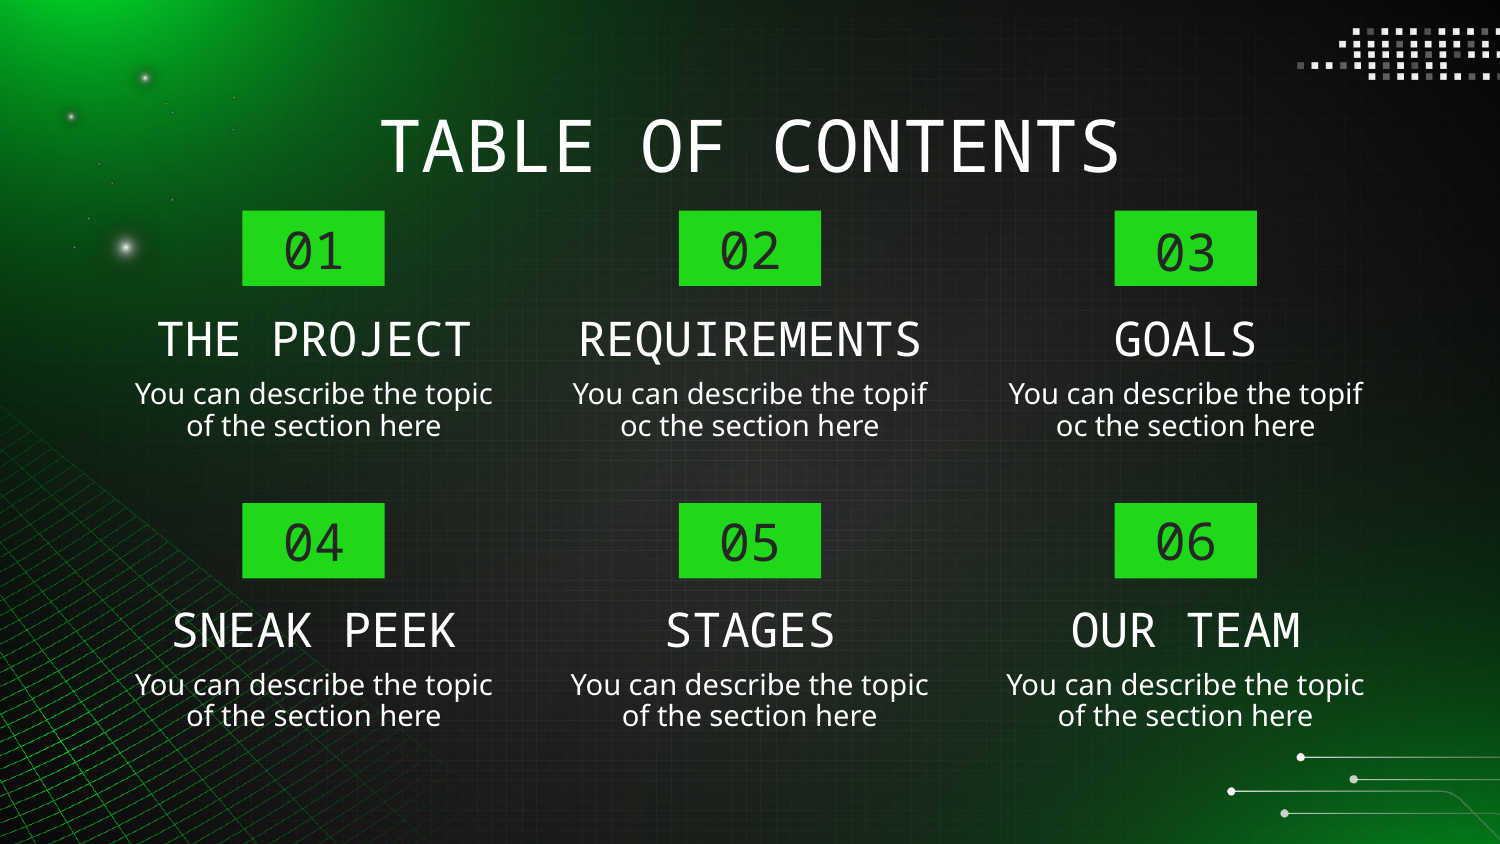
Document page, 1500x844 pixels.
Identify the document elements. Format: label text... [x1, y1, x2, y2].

list 04 [251, 508, 378, 574]
list 02 [691, 216, 809, 282]
text_box [678, 502, 822, 579]
text_box [241, 502, 386, 579]
list You can describe the topic of the section here [990, 663, 1382, 727]
text_box [1114, 209, 1258, 287]
text_box [678, 209, 822, 287]
list 01 [266, 216, 378, 282]
list 05 [691, 508, 809, 574]
list STAGES [554, 598, 946, 663]
list GOALS [990, 308, 1382, 373]
text_box [1114, 502, 1258, 579]
list You can describe the topif oc the section here [554, 373, 946, 437]
list 03 [1122, 219, 1249, 284]
list You can describe the topic of the section here [118, 373, 510, 437]
text_box [266, 209, 386, 287]
list OUR TEAM [990, 598, 1382, 663]
list You can describe the topif oc the section here [990, 373, 1382, 437]
list You can describe the topic of the section here [554, 663, 946, 727]
list SNEAK PEEK [118, 598, 510, 663]
title TABLE OF CONTENTS [283, 90, 1382, 208]
list 06 [1122, 508, 1249, 573]
list THE PROJECT [118, 308, 510, 373]
list You can describe the topic of the section here [118, 663, 510, 727]
picture [0, 0, 1500, 844]
list REQUIREMENTS [554, 308, 946, 373]
